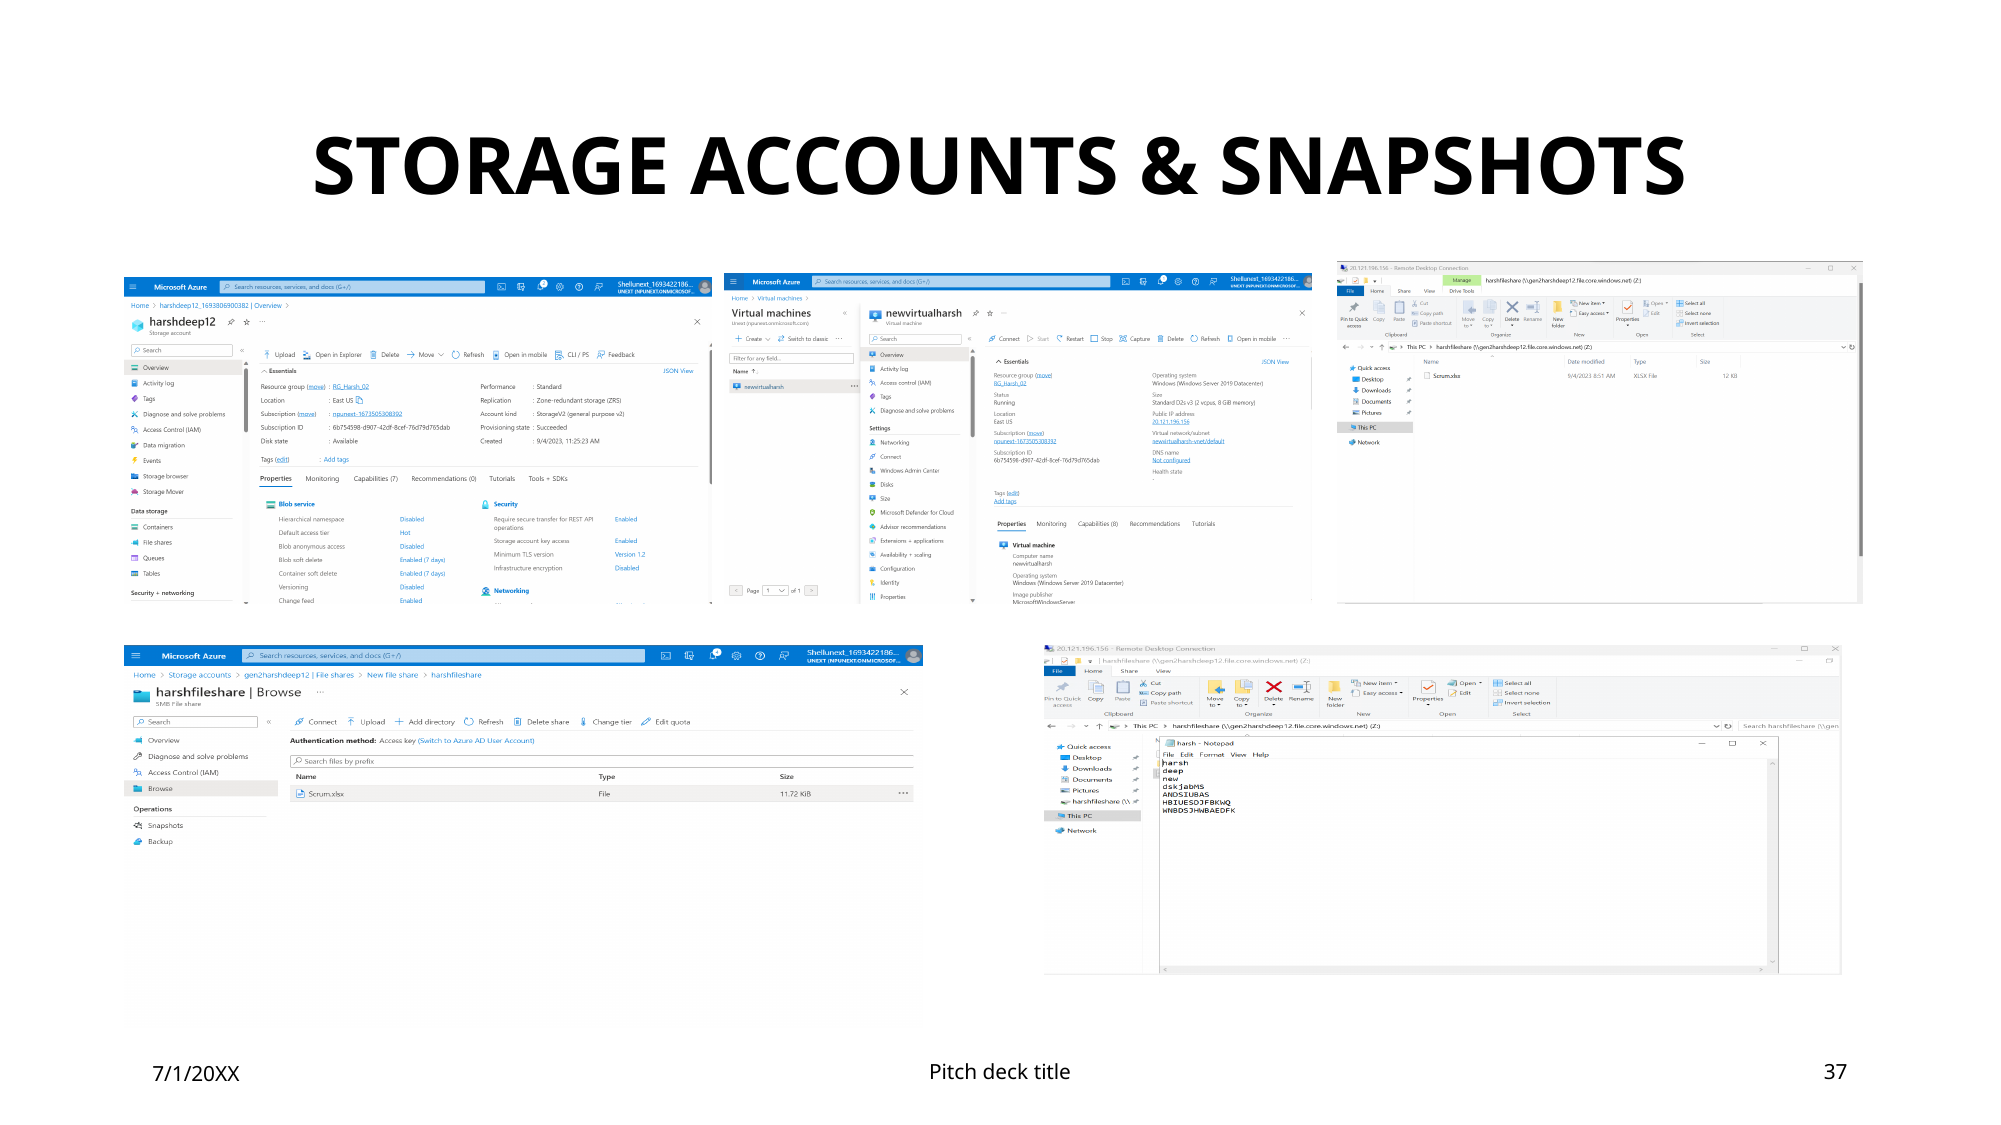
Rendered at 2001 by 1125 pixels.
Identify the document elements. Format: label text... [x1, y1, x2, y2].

footer Pitch deck title [662, 1042, 1338, 1103]
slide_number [137, 1042, 588, 1103]
slide_number 37 [1412, 1042, 1863, 1103]
picture [724, 273, 1312, 604]
title Storage accounts & snapshots [137, 59, 1863, 278]
picture [124, 645, 923, 1028]
picture [1337, 261, 1863, 604]
picture [1044, 645, 1842, 975]
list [124, 277, 712, 604]
